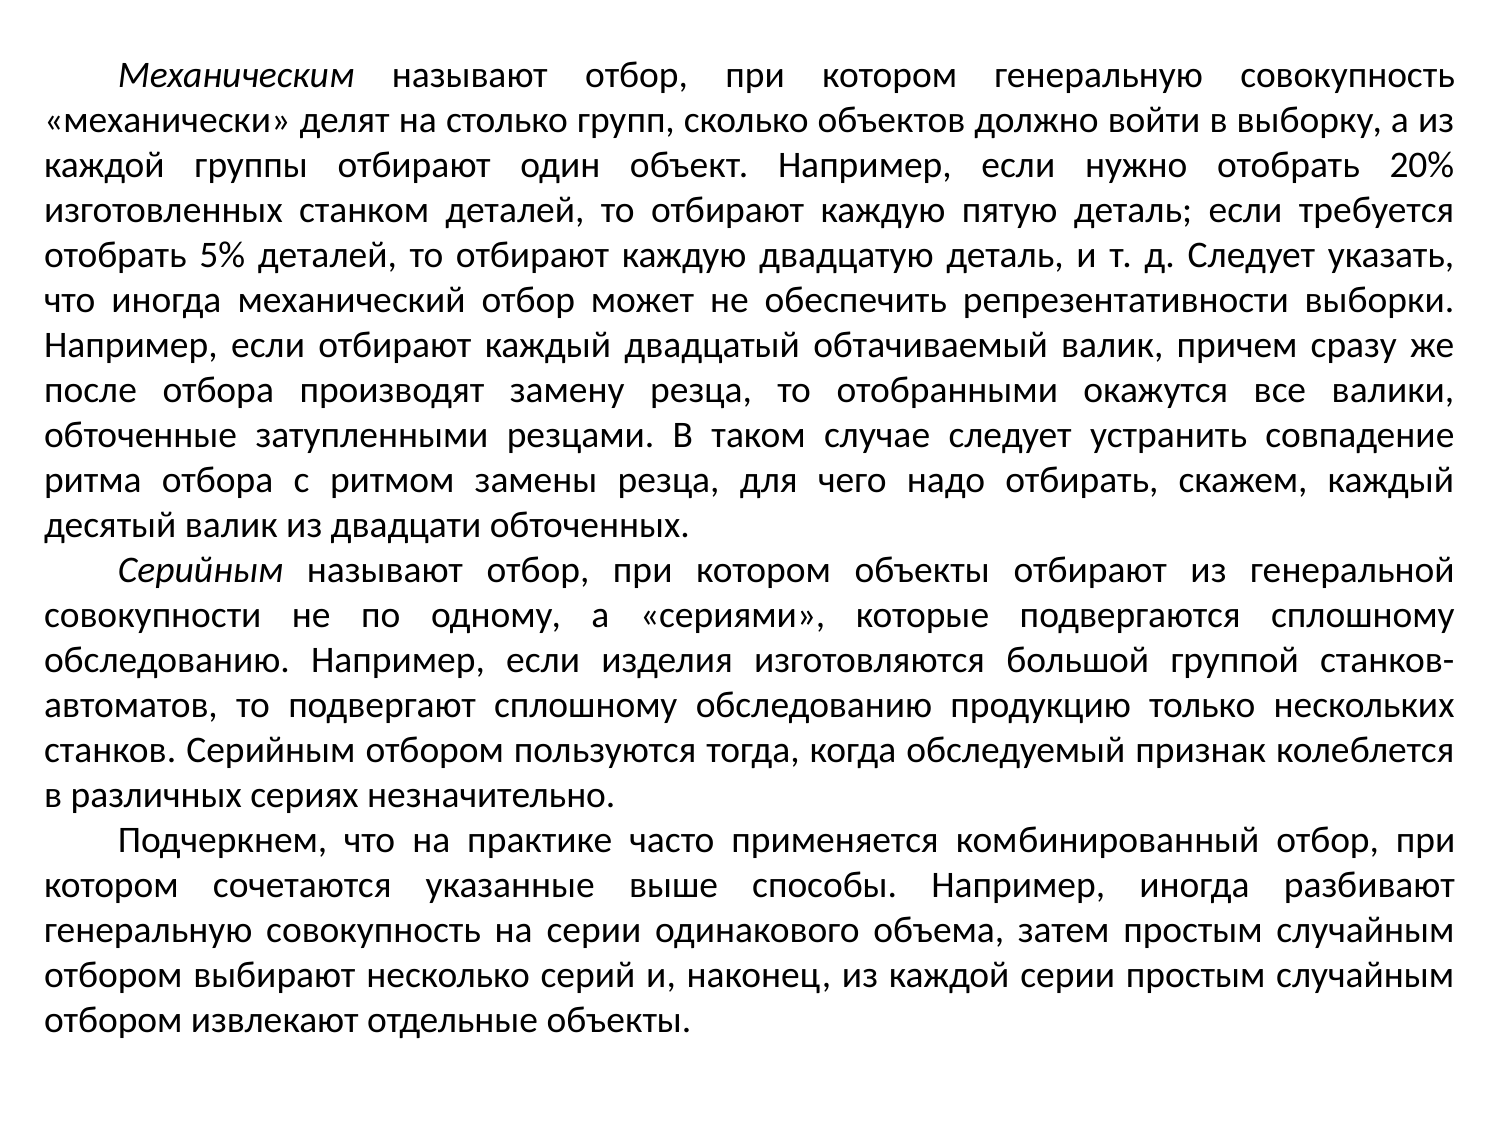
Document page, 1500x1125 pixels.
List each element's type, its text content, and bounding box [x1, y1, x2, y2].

text_box Механическим называют отбор, при котором генеральную совокупность «механически» делят на столько групп, сколько объектов должно войти в выборку, а из каждой группы отбирают один объект. Например, если нужно отобрать 20% изготовленных станком деталей, то отбирают каждую пятую деталь; если требуется отобрать 5% деталей, то отбирают каждую двадцатую деталь, и т. д. Следует указать, что иногда механический отбор может не обеспечить репрезентативности выборки. Например, если отбирают каждый двадцатый обтачиваемый валик, причем сразу же после отбора производят замену резца, то отобранными окажутся все валики, обточенные затупленными резцами. В таком случае следует устранить совпадение ритма отбора с ритмом замены резца, для чего надо отбирать, скажем, каждый десятый валик из двадцати обточенных. Серийным называют отбор, при котором объекты отбирают из генеральной совокупности не по одному, а «сериями», которые подвергаются сплошному обследованию. Например, если изделия изготовляются большой группой станков-автоматов, то подвергают сплошному обследованию продукцию только нескольких станков. Серийным отбором пользуются тогда, когда обследуемый признак колеблется в различных сериях незначительно. Подчеркнем, что на практике часто применяется ком­бинированный отбор, при котором сочетаются указанные выше способы. Например, иногда разбивают генеральную совокупность на серии одинакового объема, затем простым случайным отбором выбирают несколько серий и, наконец, из каждой серии простым случайным отбором извлекают отдельные объекты. [29, 42, 1471, 1048]
